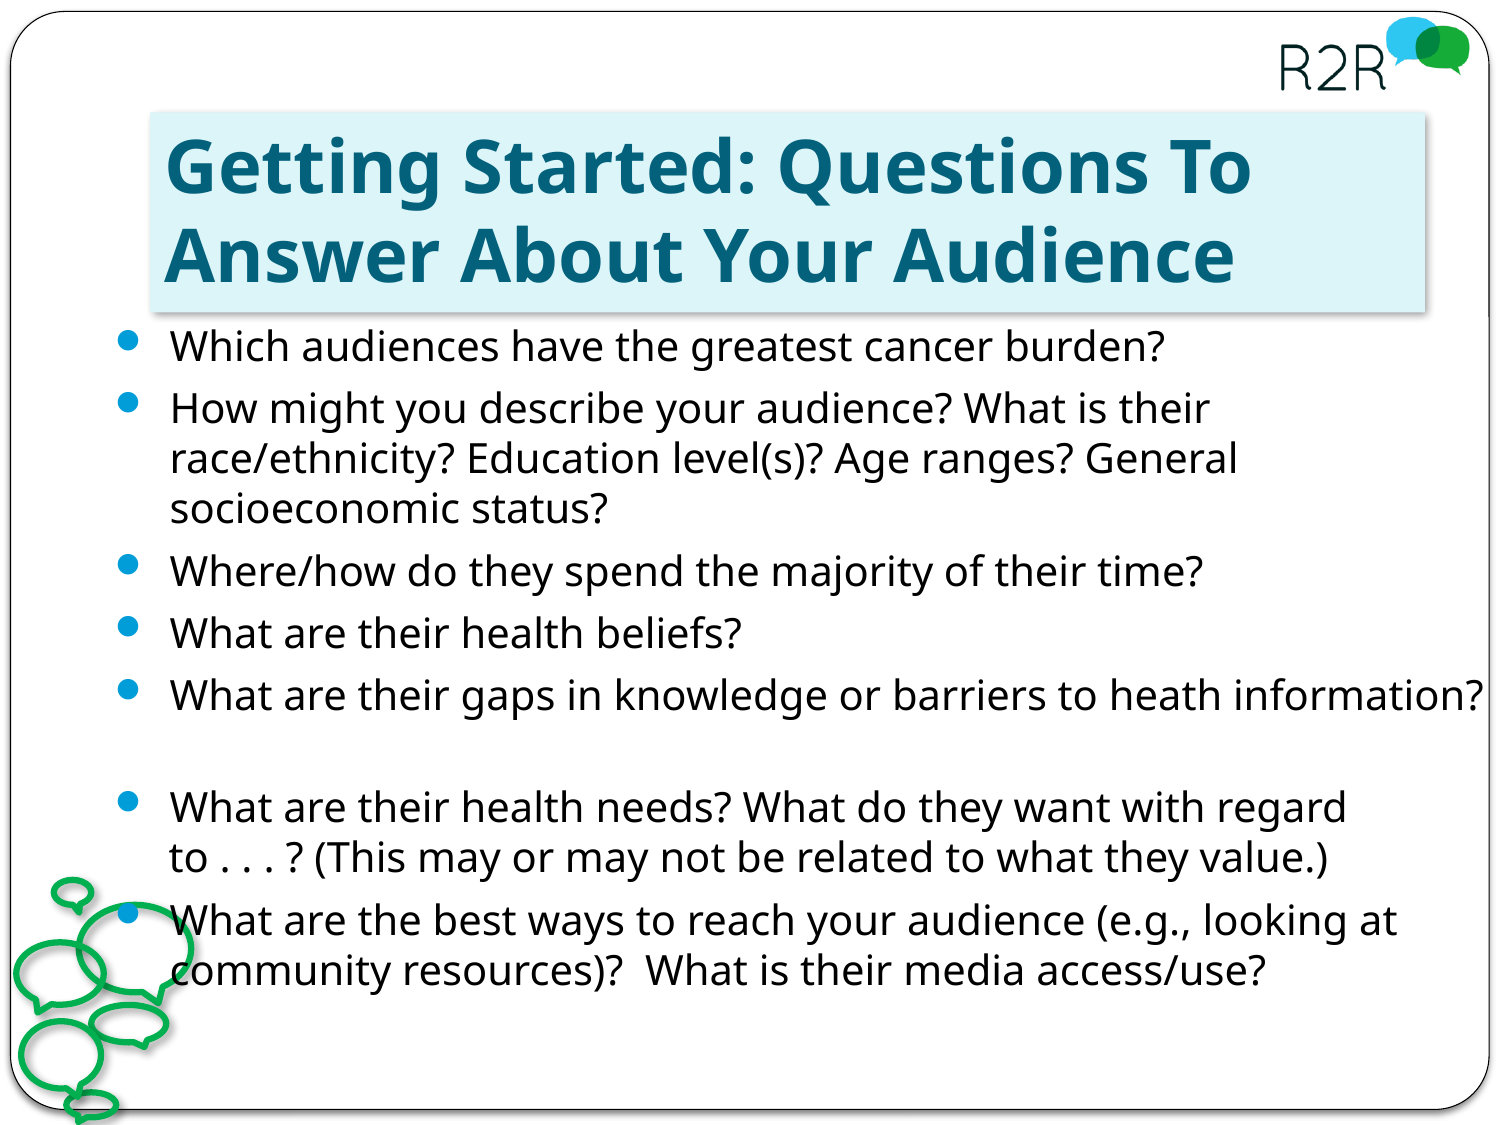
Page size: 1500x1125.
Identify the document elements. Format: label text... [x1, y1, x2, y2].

list Which audiences have the greatest cancer burden? How might you describe your audience? What is their race/ethnicity? Education level(s)? Age ranges? General socioeconomic status? Where/how do they spend the majority of their time? What are their health beliefs? What are their gaps in knowledge or barriers to heath information? What are their health needs? What do they want with regard to . . . ? (This may or may not be related to what they value.) What are the best ways to reach your audience (e.g., looking at community resources)? What is their media access/use? [99, 312, 1500, 1125]
title Getting Started: Questions To Answer About Your Audience [150, 112, 1425, 312]
picture [1275, 12, 1475, 100]
